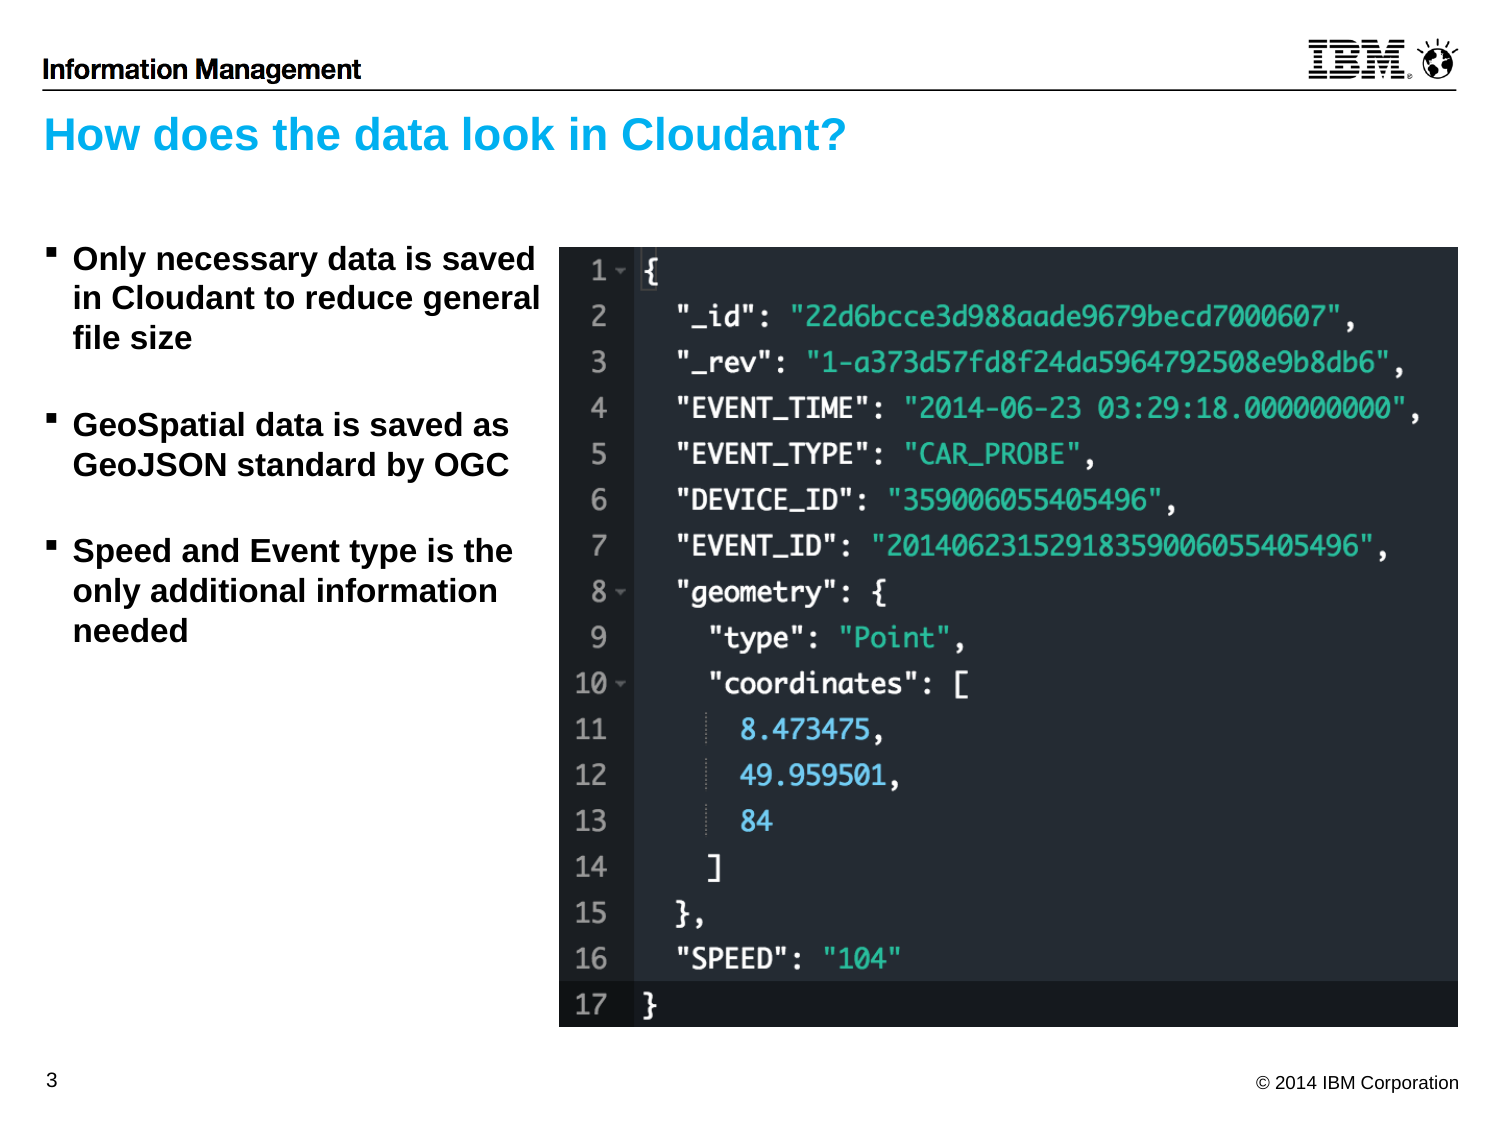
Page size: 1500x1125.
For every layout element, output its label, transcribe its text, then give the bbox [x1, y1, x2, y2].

picture [559, 247, 1458, 1027]
title How does the data look in Cloudant? [43, 97, 1446, 180]
picture [36, 46, 368, 90]
picture [1294, 24, 1469, 91]
list Only necessary data is saved in Cloudant to reduce general file size GeoSpatial data is saved as GeoJSON standard by OGC Speed and Event type is the only additional information needed [43, 229, 560, 1045]
